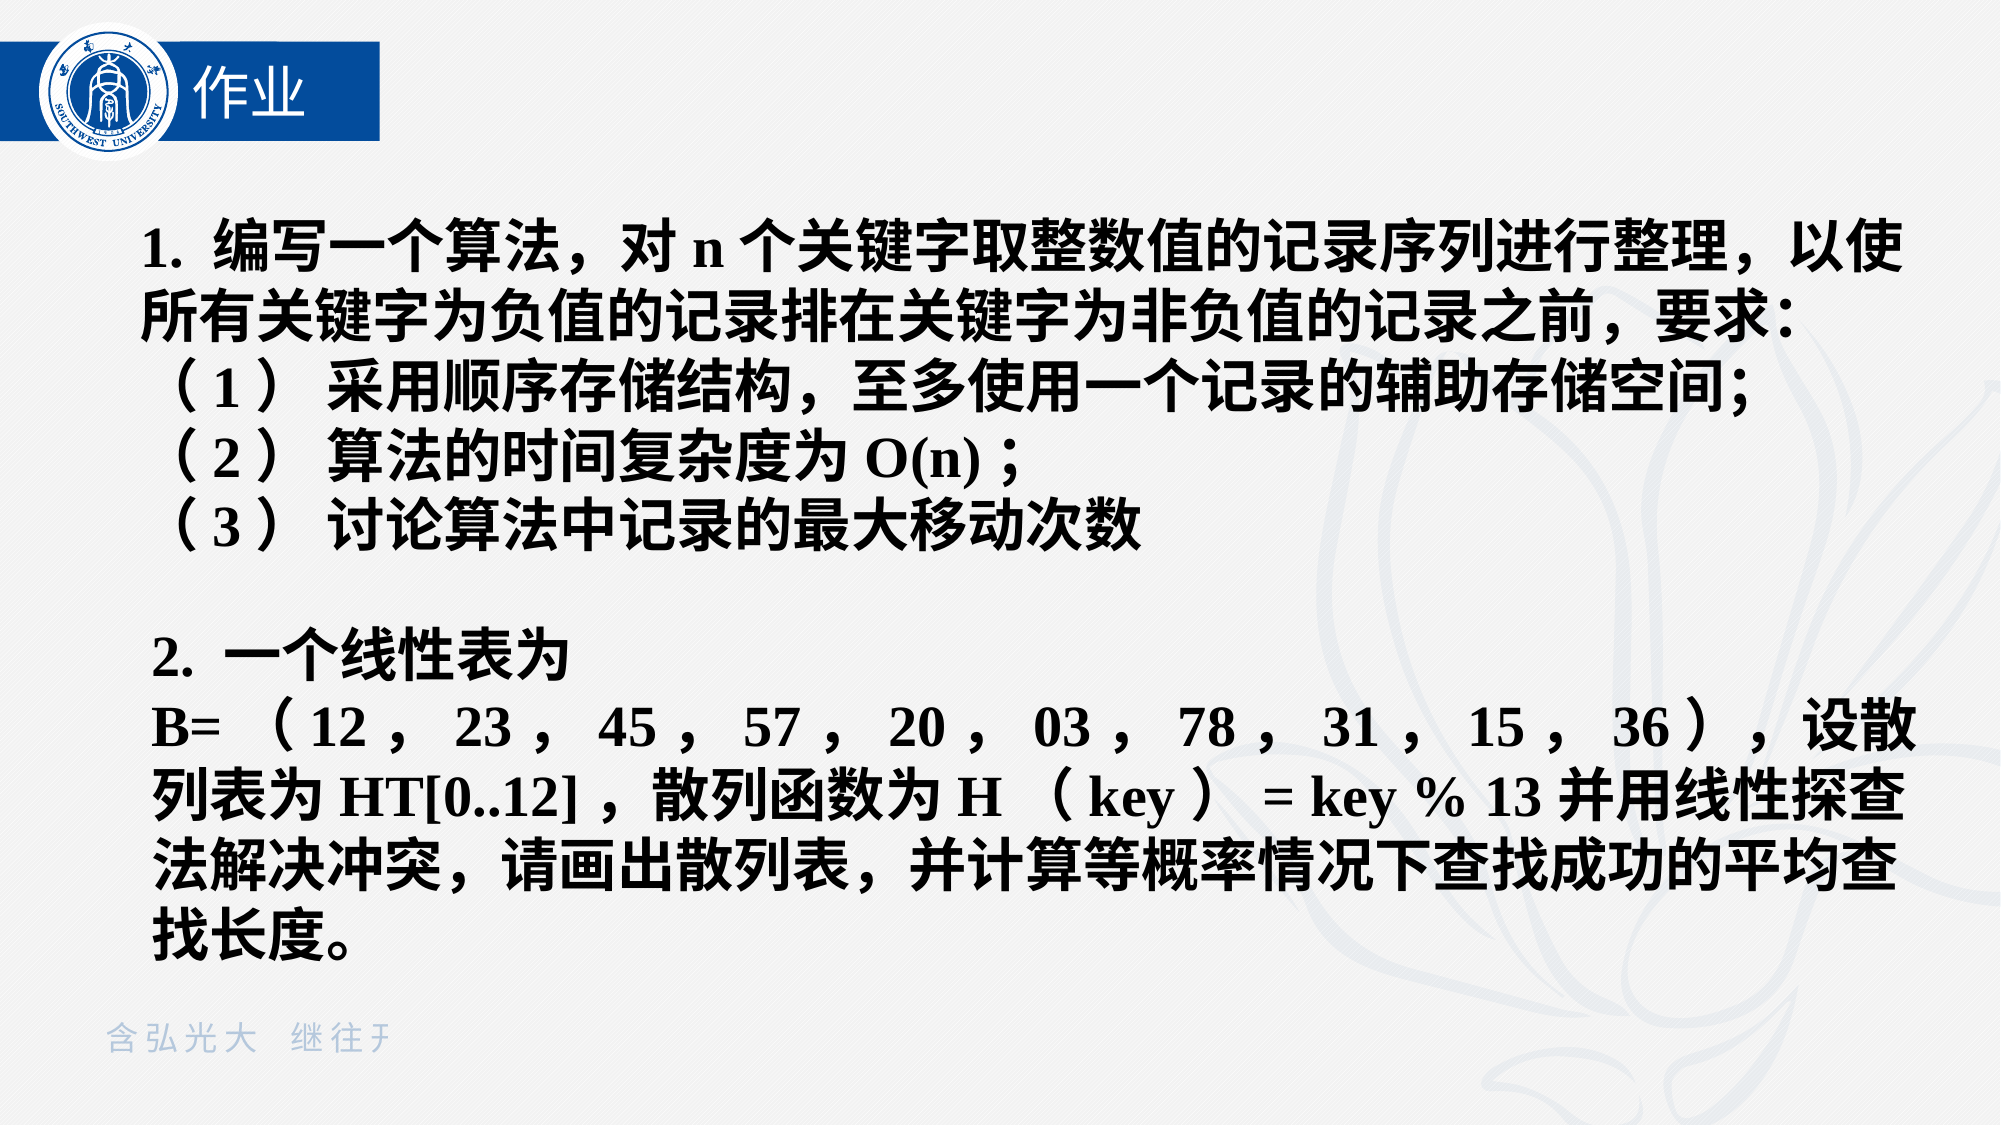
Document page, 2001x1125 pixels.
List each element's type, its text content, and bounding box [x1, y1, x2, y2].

text_box 1. 编写一个算法，对n个关键字取整数值的记录序列进行整理，以使所有关键字为负值的记录排在关键字为非负值的记录之前，要求： （1） 采用顺序存储结构，至多使用一个记录的辅助存储空间； （2） 算法的时间复杂度为O(n)； （3） 讨论算法中记录的最大移动次数 [125, 201, 1944, 566]
text_box 2. 一个线性表为B=（12，23，45，57，20，03，78，31，15，36），设散列表为HT[0..12]，散列函数为H（key）= key % 13并用线性探查法解决冲突，请画出散列表，并计算等概率情况下查找成功的平均查找长度。 [136, 610, 1955, 976]
list 作业 [180, 41, 380, 141]
